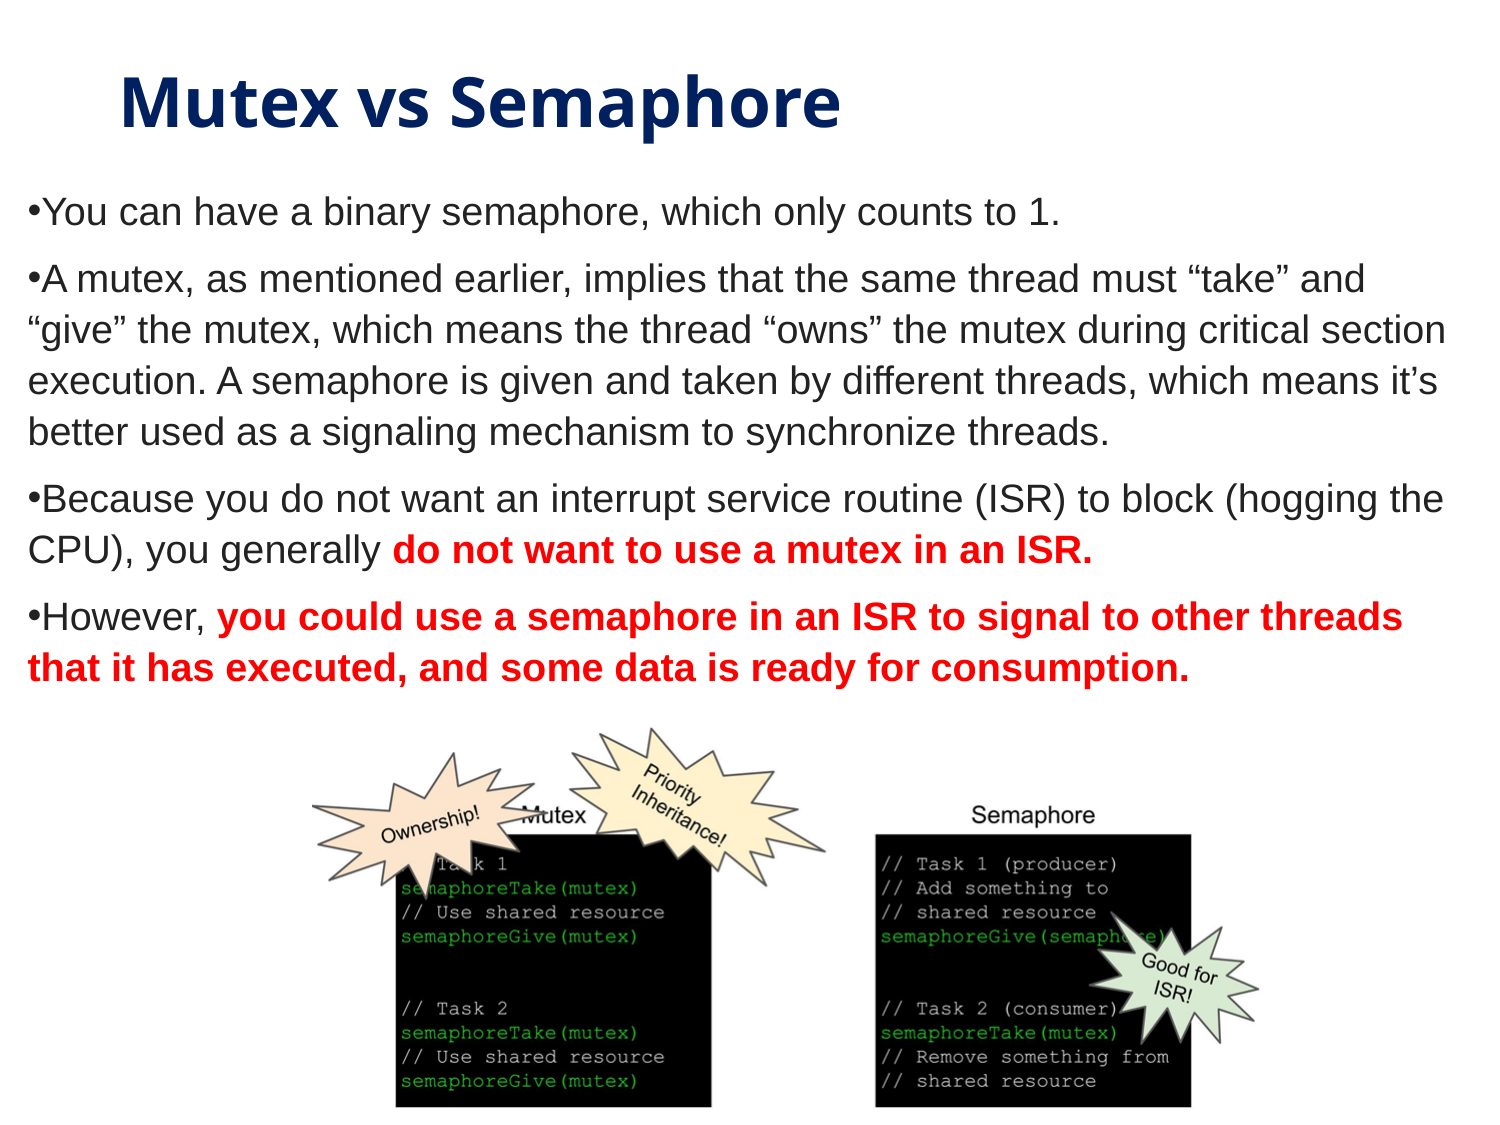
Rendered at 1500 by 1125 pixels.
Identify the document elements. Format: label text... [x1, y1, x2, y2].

title Mutex vs Semaphore [103, 59, 1397, 150]
picture [312, 726, 1275, 1113]
list You can have a binary semaphore, which only counts to 1. A mutex, as mentioned earlier, implies that the same thread must “take” and “give” the mutex, which means the thread “owns” the mutex during critical section execution. A semaphore is given and taken by different threads, which means it’s better used as a signaling mechanism to synchronize threads. Because you do not want an interrupt service routine (ISR) to block (hogging the CPU), you generally do not want to use a mutex in an ISR. However, you could use a semaphore in an ISR to signal to other threads that it has executed, and some data is ready for consumption. [12, 174, 1475, 1014]
